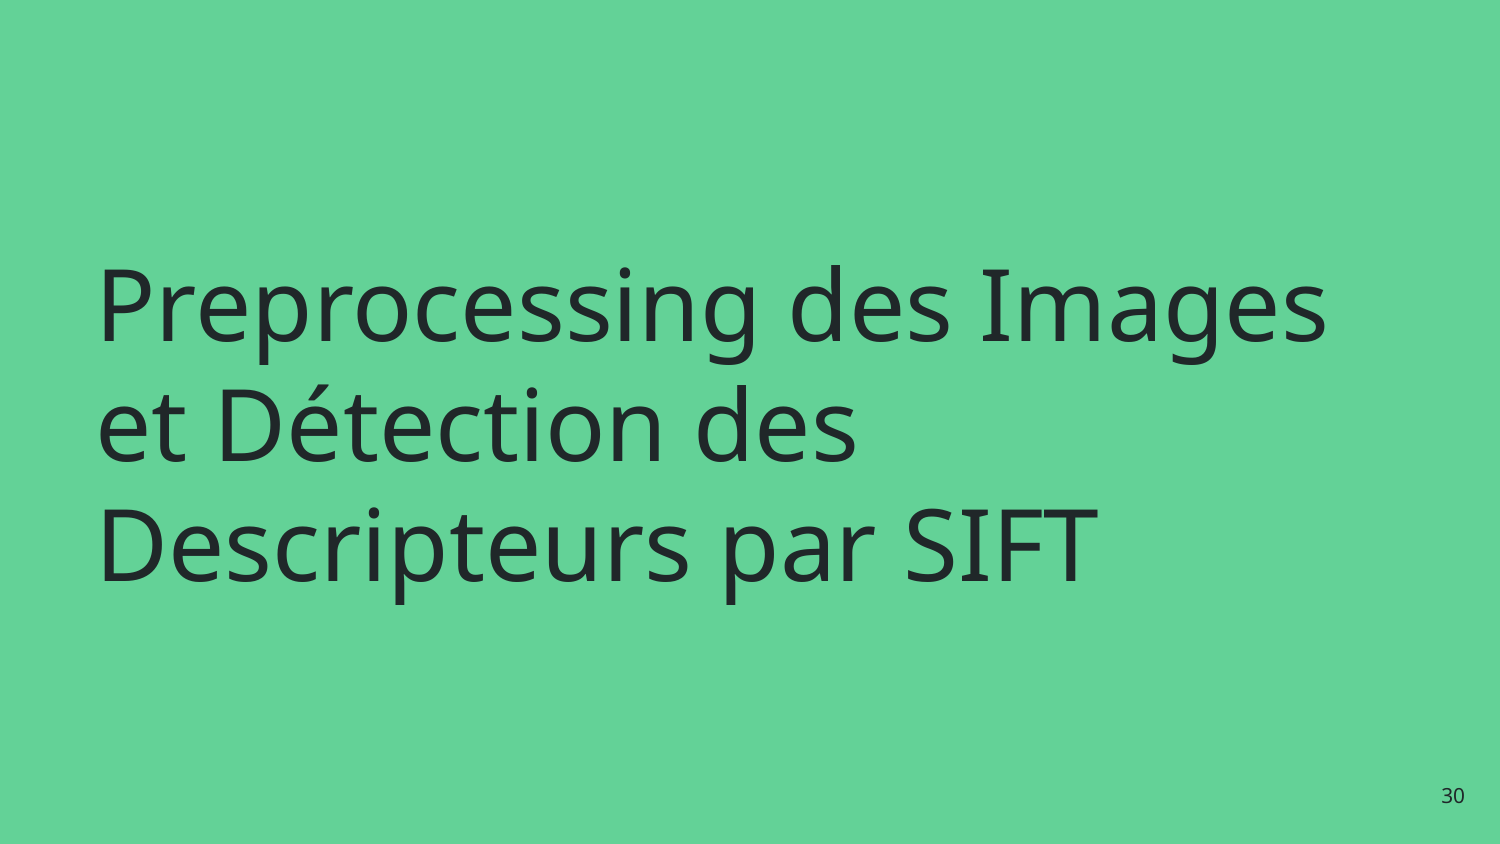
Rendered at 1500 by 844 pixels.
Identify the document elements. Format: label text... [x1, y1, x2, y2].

slide_number ‹#› [1389, 764, 1480, 830]
title Preprocessing des Images et Détection des Descripteurs par SIFT [80, 86, 1382, 758]
